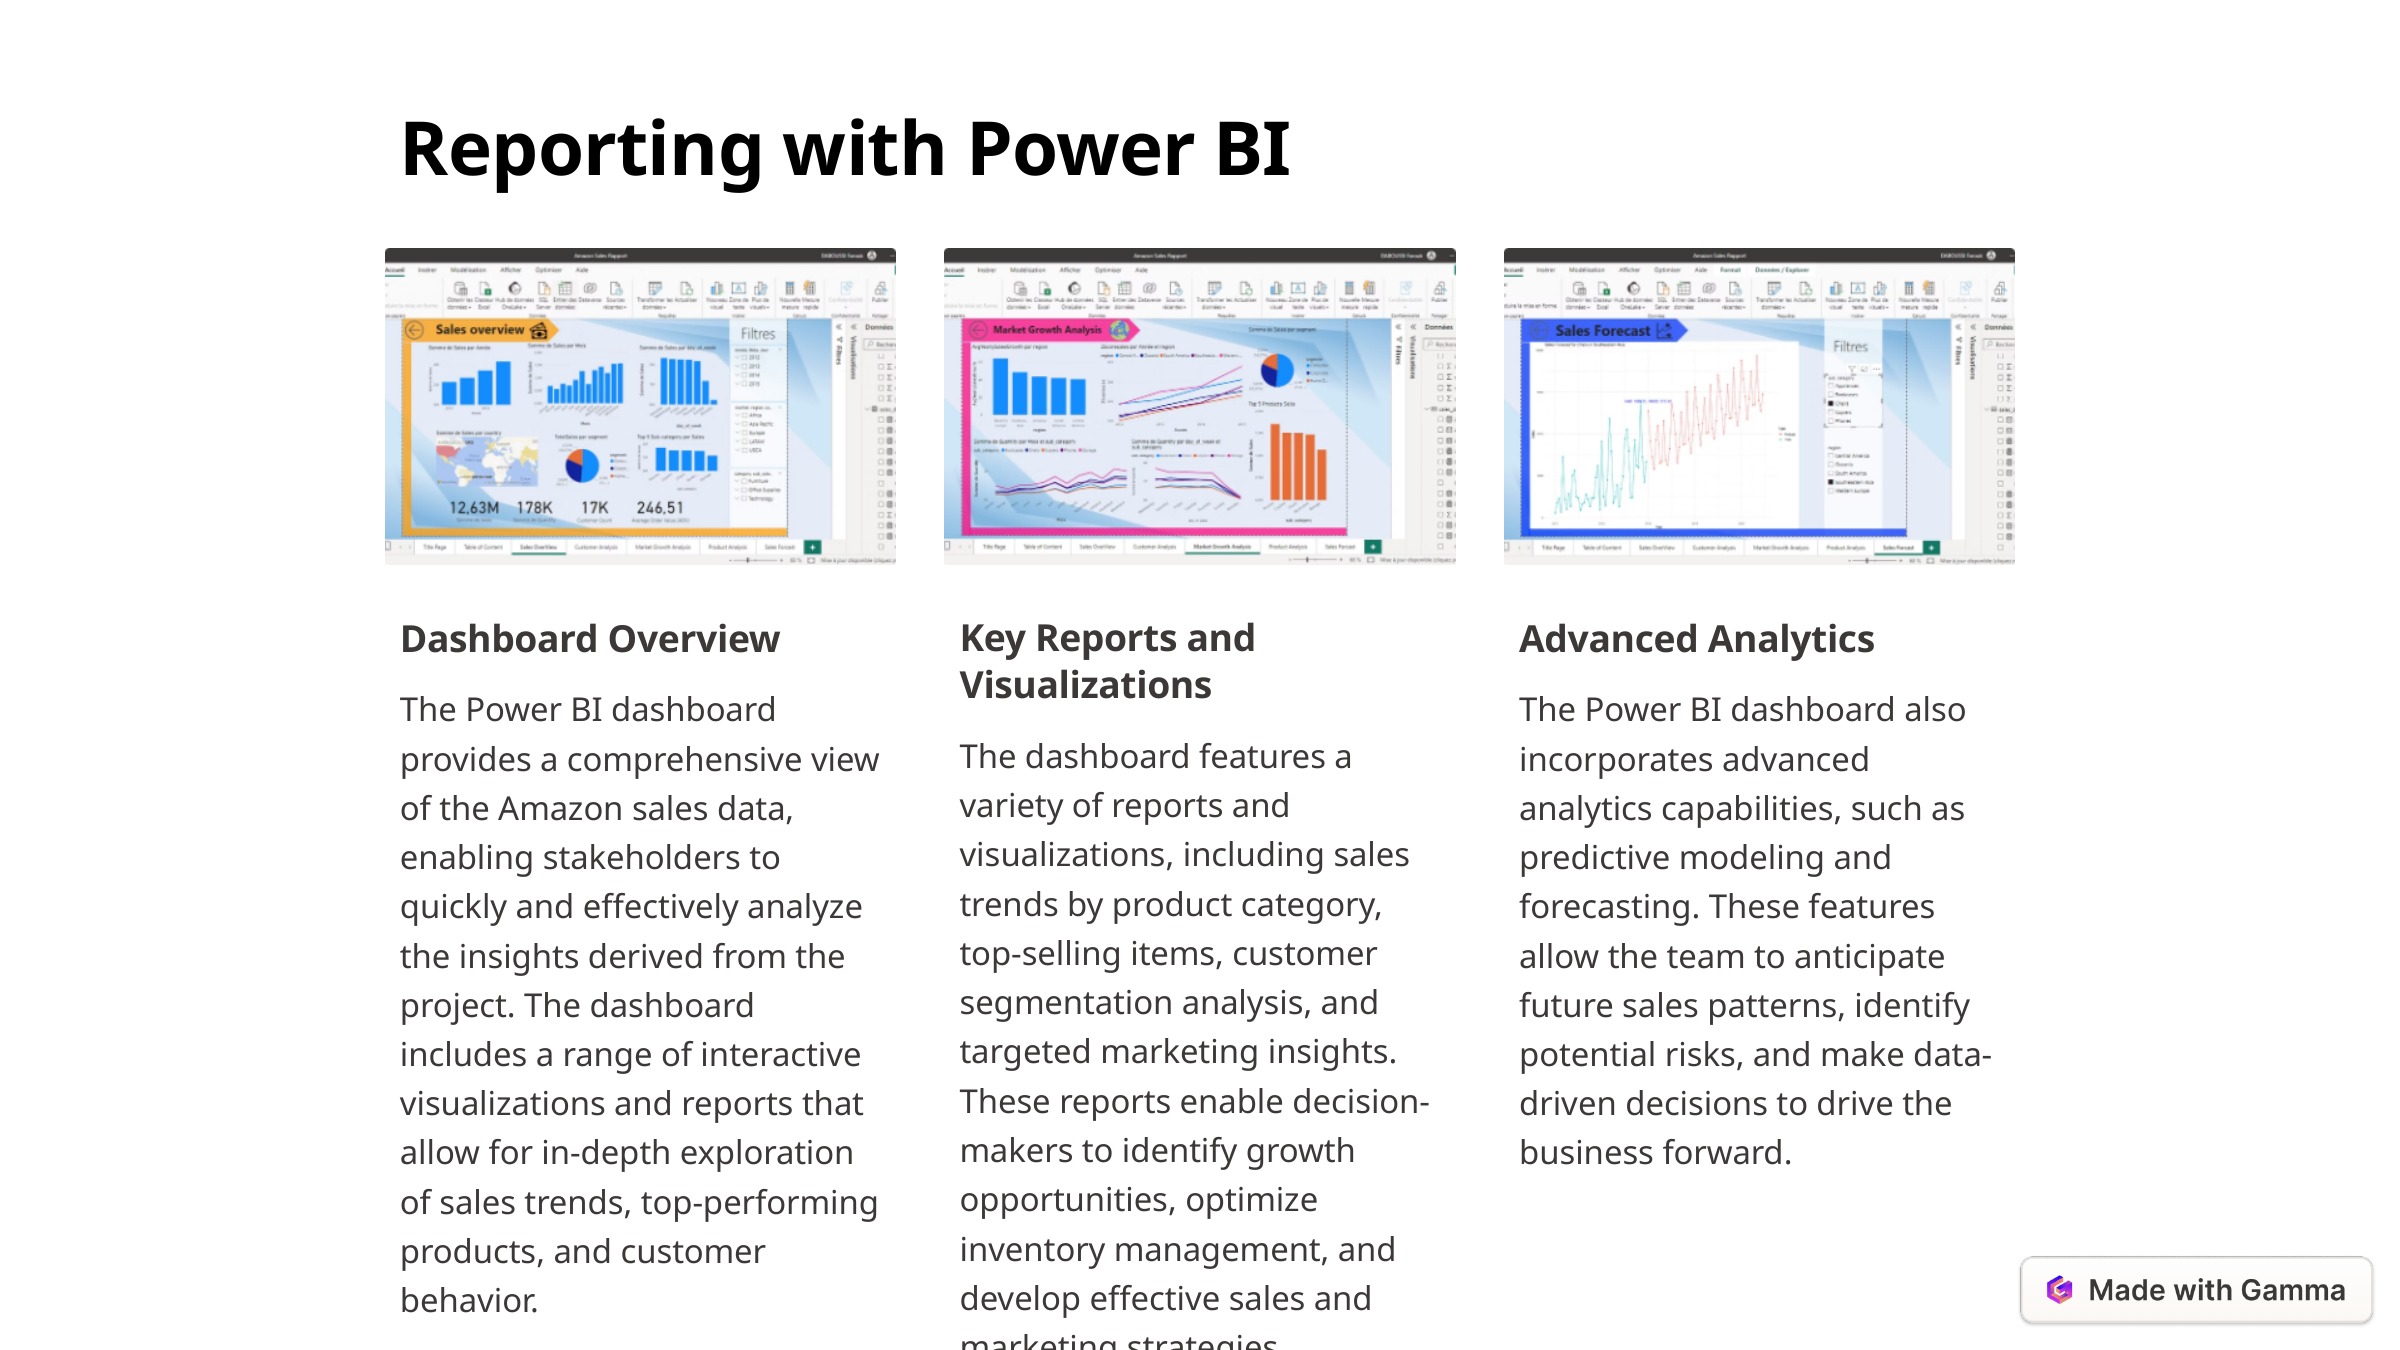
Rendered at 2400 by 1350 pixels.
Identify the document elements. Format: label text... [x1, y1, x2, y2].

text_box The Power BI dashboard also incorporates advanced analytics capabilities, such as predictive modeling and forecasting. These features allow the team to anticipate future sales patterns, identify potential risks, and make data-driven decisions to drive the business forward. [1504, 671, 2015, 1115]
text_box [0, 0, 2400, 1350]
picture [944, 248, 1456, 565]
text_box Dashboard Overview [385, 605, 788, 653]
picture [385, 248, 896, 565]
text_box The dashboard features a variety of reports and visualizations, including sales trends by product category, top-selling items, customer segmentation analysis, and targeted marketing insights. These reports enable decision-makers to identify growth opportunities, optimize inventory management, and develop effective sales and marketing strategies. [944, 718, 1456, 1260]
picture [2008, 1244, 2385, 1335]
picture [1504, 248, 2015, 565]
text_box Key Reports and Visualizations [944, 605, 1456, 699]
text_box Reporting with Power BI [385, 90, 1333, 184]
text_box Advanced Analytics [1504, 605, 1885, 653]
text_box The Power BI dashboard provides a comprehensive view of the Amazon sales data, enabling stakeholders to quickly and effectively analyze the insights derived from the project. The dashboard includes a range of interactive visualizations and reports that allow for in-depth exploration of sales trends, top-performing products, and customer behavior. [385, 671, 896, 1164]
